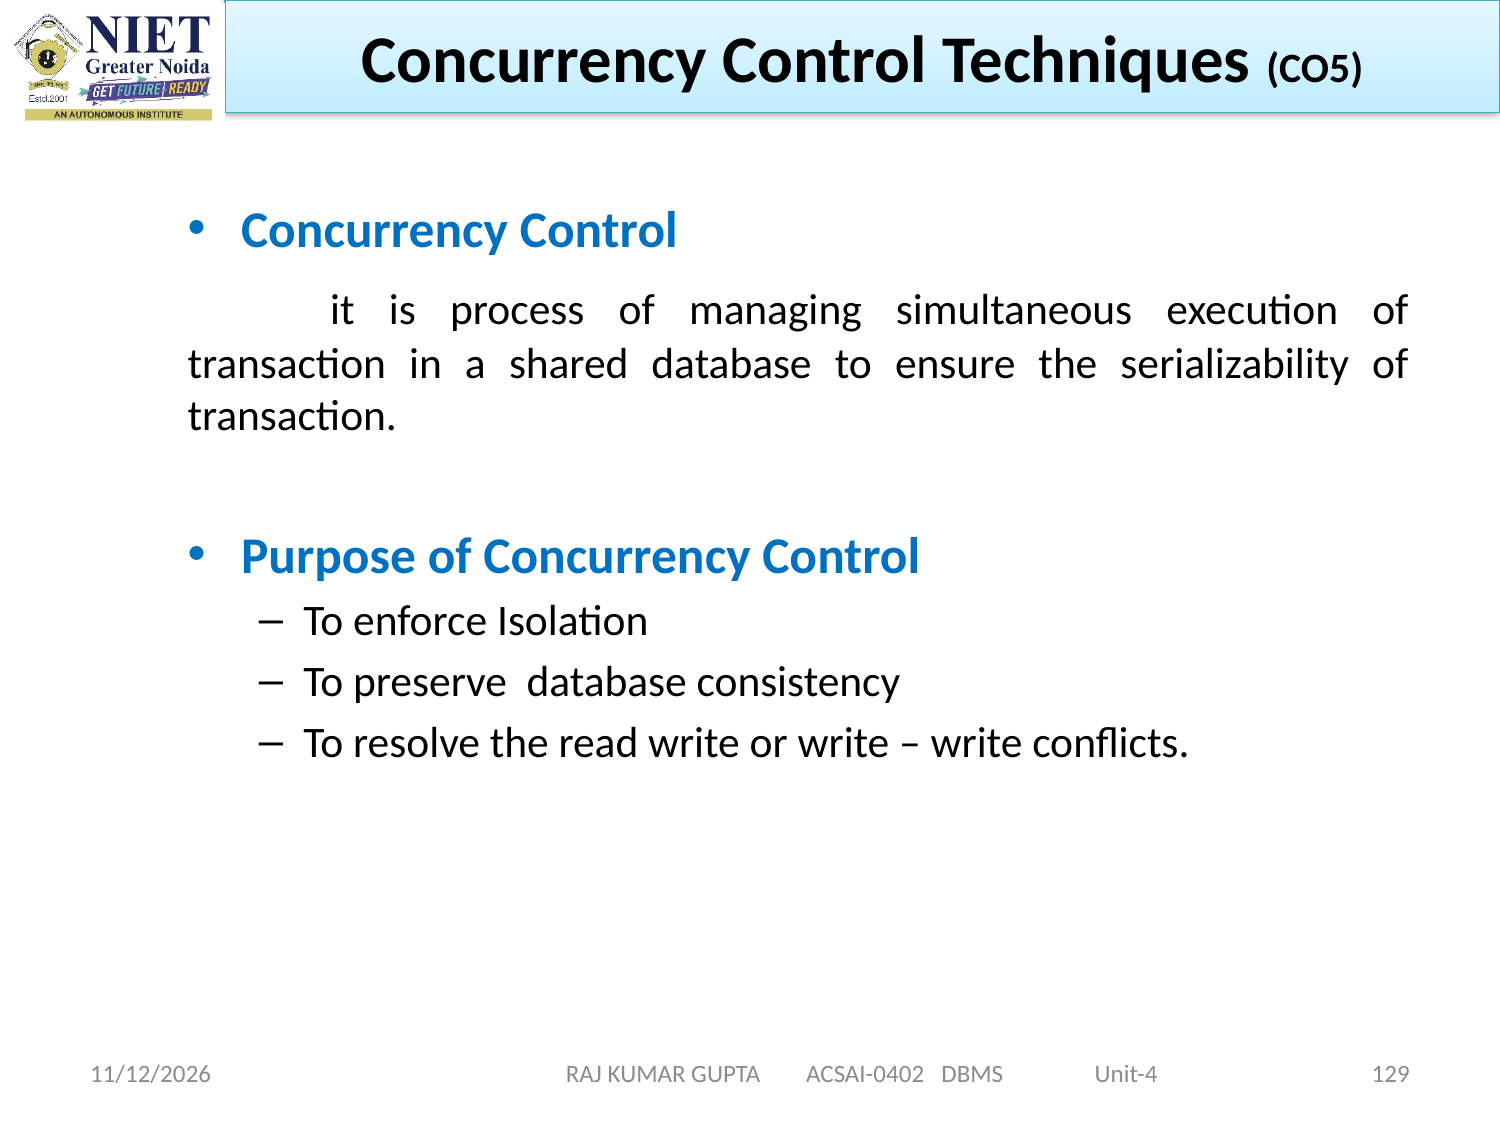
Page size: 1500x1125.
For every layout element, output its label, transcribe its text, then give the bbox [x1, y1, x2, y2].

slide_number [75, 1042, 425, 1103]
slide_number 129 [1213, 1042, 1425, 1103]
text_box Concurrency Control Techniques (CO5) [224, 0, 1500, 113]
picture [0, 2, 226, 131]
list Concurrency Control it is process of managing simultaneous execution of transaction in a shared database to ensure the serializability of transaction. Purpose of Concurrency Control To enforce Isolation To preserve database consistency To resolve the read write or write – write conflicts. [172, 188, 1425, 779]
footer RAJ KUMAR GUPTA ACSAI-0402 DBMS Unit-4 [512, 1042, 1213, 1103]
